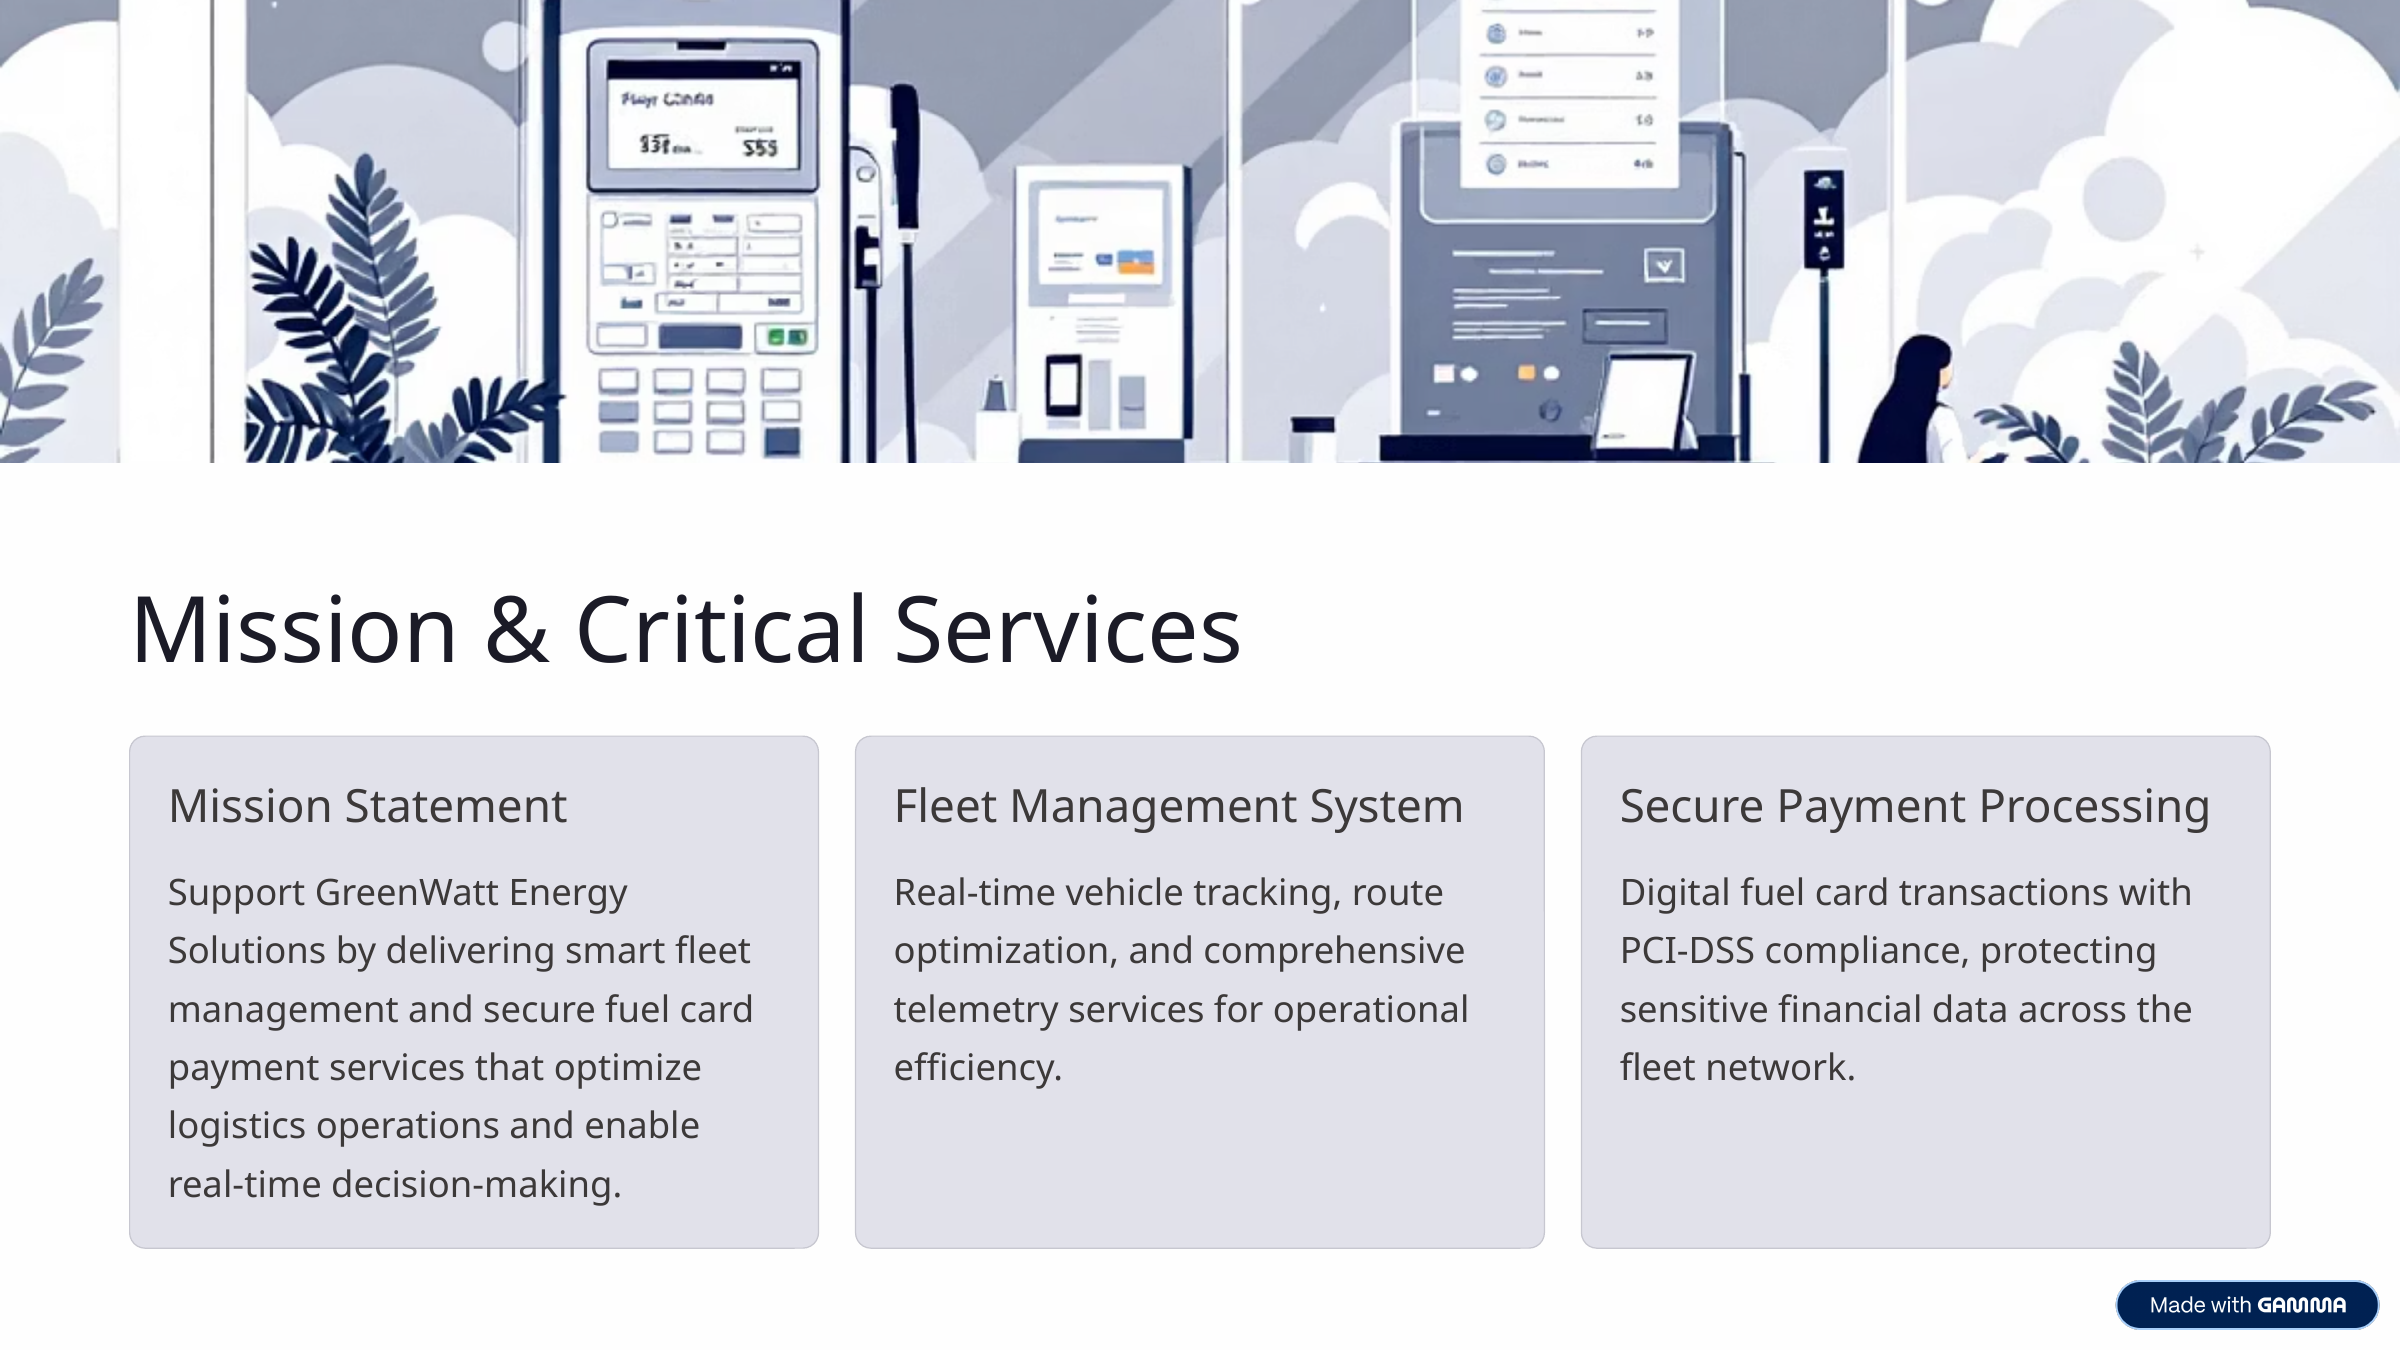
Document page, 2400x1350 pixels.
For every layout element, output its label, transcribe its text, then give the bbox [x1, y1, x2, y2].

text_box Digital fuel card transactions with PCI-DSS compliance, protecting sensitive financial data across the fleet network. [1619, 854, 2233, 1092]
text_box Secure Payment Processing [1619, 774, 2219, 833]
text_box Real-time vehicle tracking, route optimization, and comprehensive telemetry services for operational efficiency. [893, 854, 1507, 1092]
text_box [855, 736, 1545, 1249]
picture [0, 0, 2400, 463]
text_box [1581, 736, 2271, 1249]
text_box Fleet Management System [893, 774, 1472, 833]
text_box [129, 736, 819, 1249]
picture [2106, 1271, 2389, 1339]
text_box Mission & Critical Services [129, 564, 1236, 681]
text_box Mission Statement [167, 774, 631, 833]
text_box Support GreenWatt Energy Solutions by delivering smart fleet management and secure fuel card payment services that optimize logistics operations and enable real-time decision-making. [167, 854, 781, 1210]
